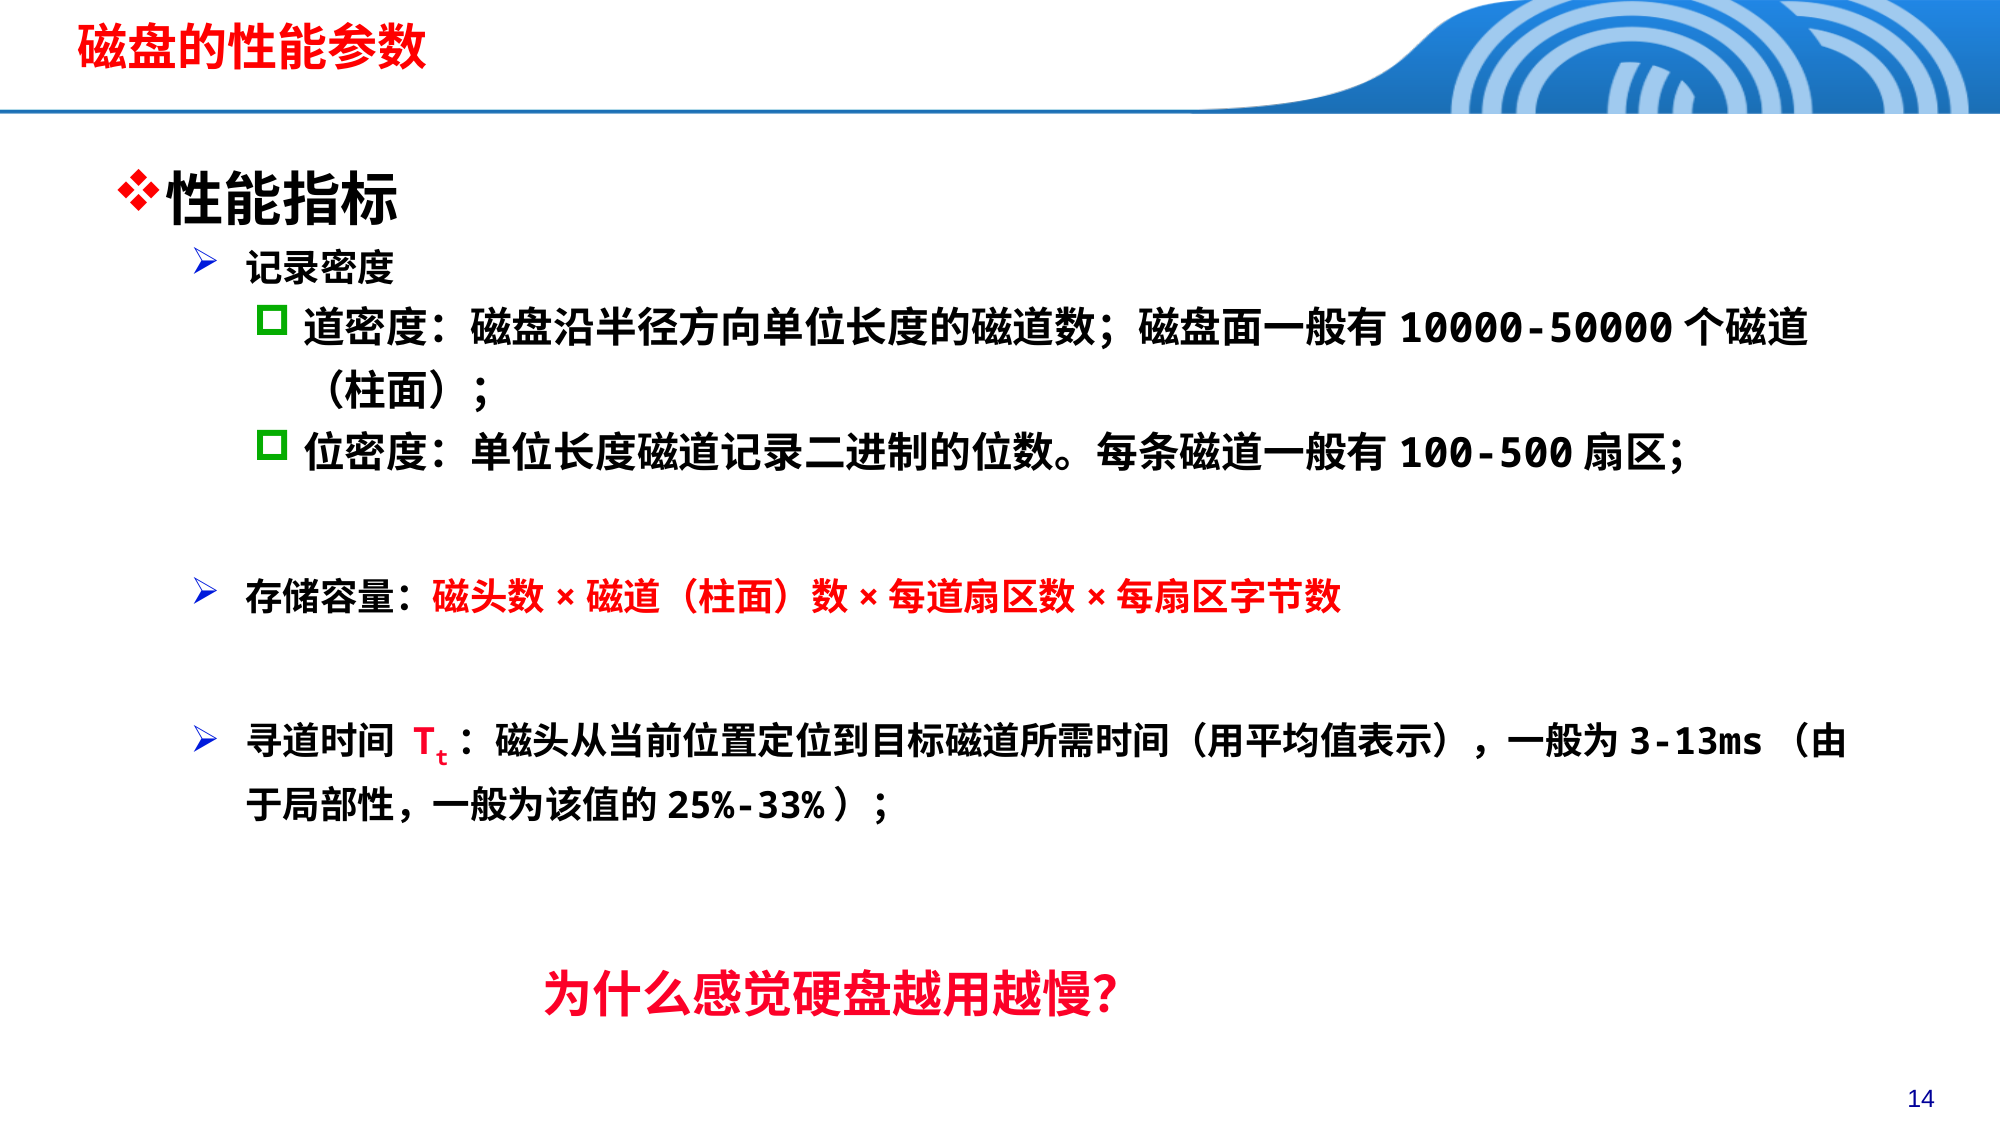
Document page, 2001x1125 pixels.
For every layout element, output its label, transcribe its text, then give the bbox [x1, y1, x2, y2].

text_box 为什么感觉硬盘越用越慢？ [527, 964, 1166, 1030]
list 性能指标 记录密度 道密度：磁盘沿半径方向单位长度的磁道数；磁盘面一般有10000-50000个磁道（柱面）； 位密度：单位长度磁道记录二进制的位数。每条磁道一般有100-500扇区； 存储容量：磁头数×磁道（柱面）数×每道扇区数×每扇区字节数 寻道时间 Tt：磁头从当前位置定位到目标磁道所需时间（用平均值表示），一般为3-13ms（由于局部性，一般为该值的25%-33%）； [101, 140, 1887, 791]
title 磁盘的性能参数 [66, 18, 930, 81]
picture [0, 0, 2000, 114]
